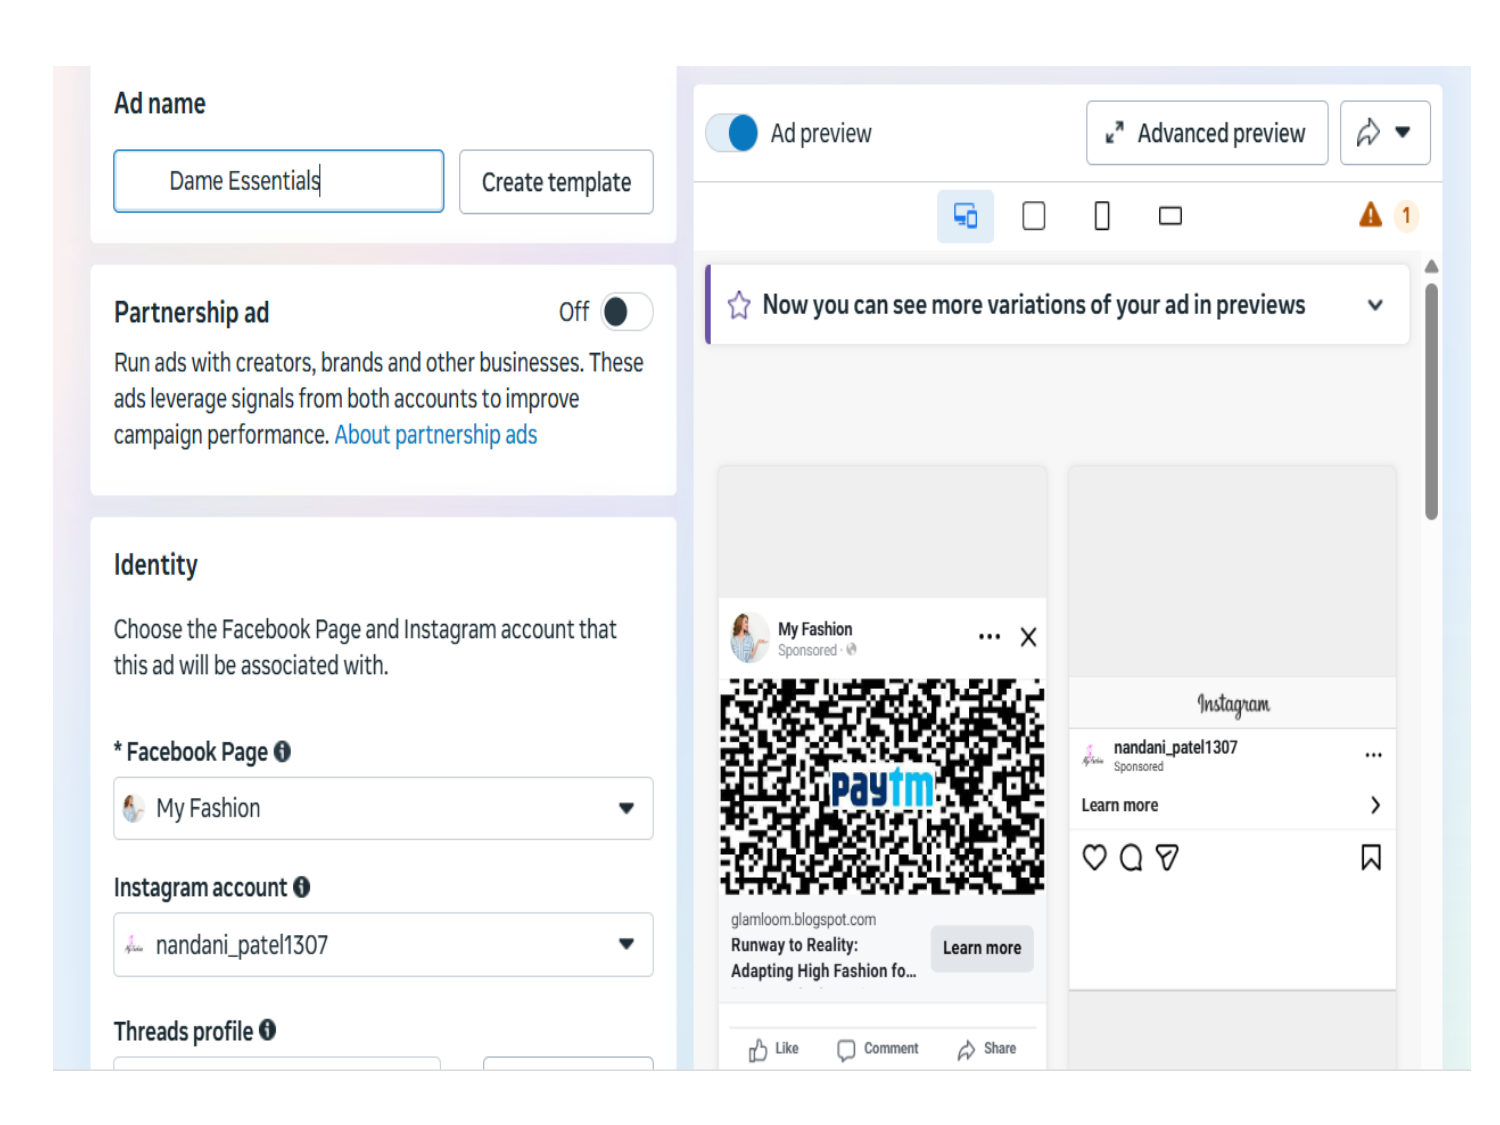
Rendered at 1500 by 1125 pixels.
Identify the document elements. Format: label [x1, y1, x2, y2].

picture [52, 66, 1471, 1071]
